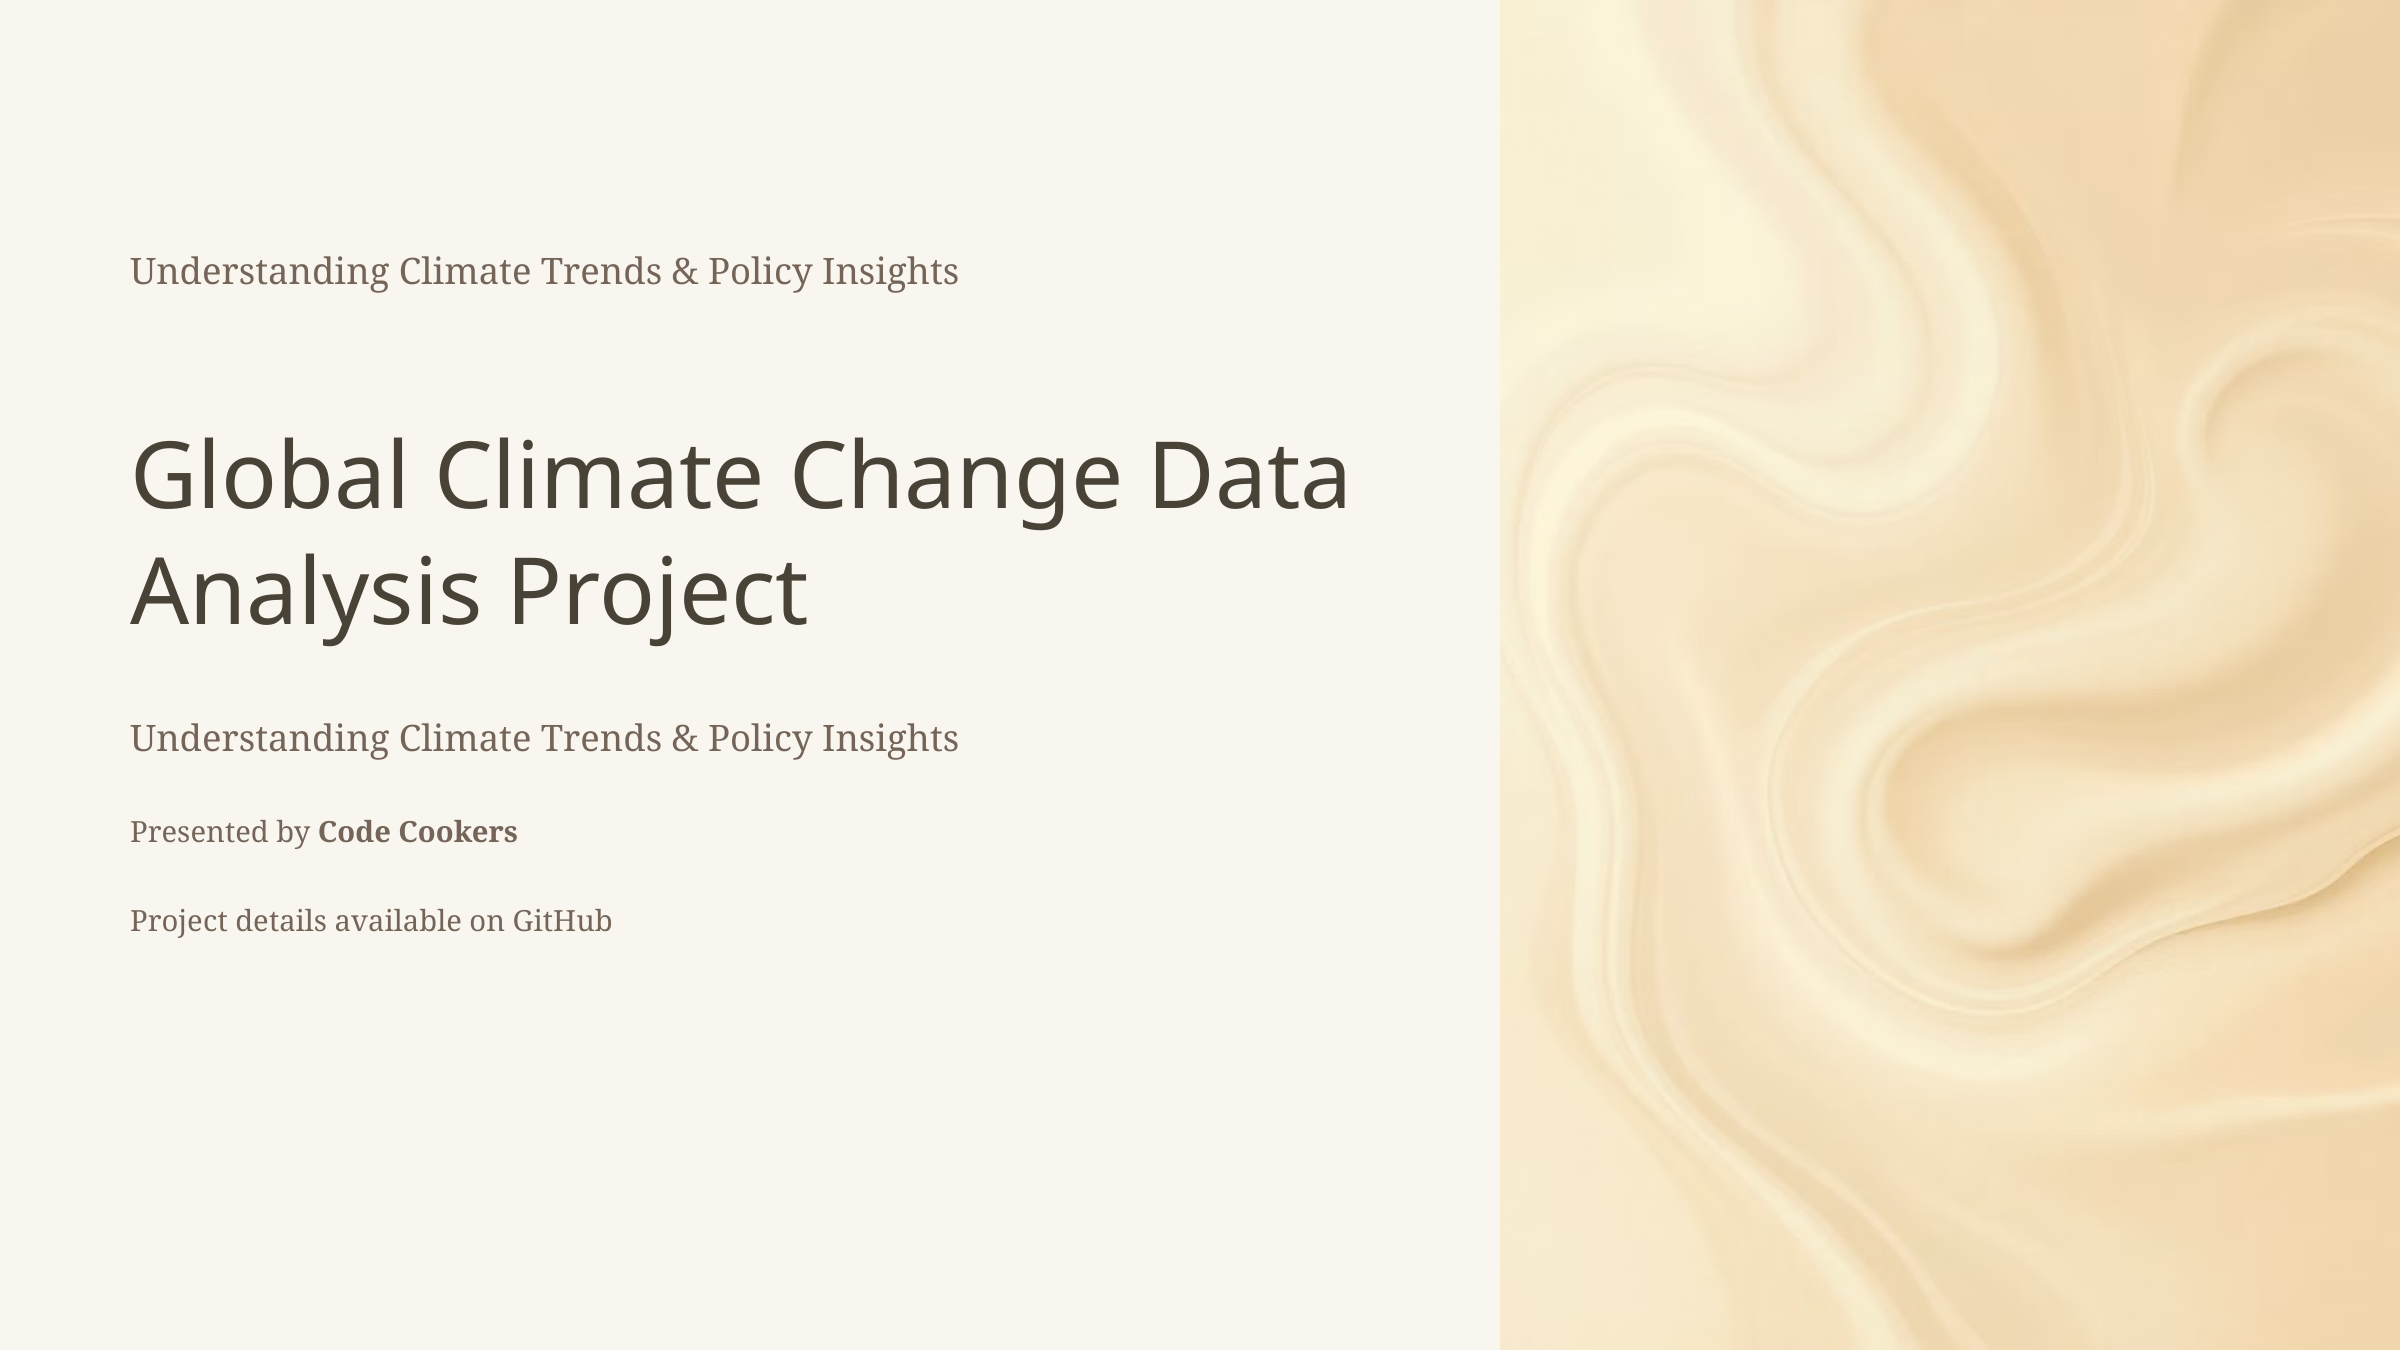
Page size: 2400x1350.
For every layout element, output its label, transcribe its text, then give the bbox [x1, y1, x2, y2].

text_box Presented by Code Cookers [130, 801, 1370, 849]
picture [1499, 0, 2400, 1350]
text_box Global Climate Change Data Analysis Project [130, 411, 1370, 644]
text_box Project details available on GitHub [130, 890, 1370, 939]
text_box Understanding Climate Trends & Policy Insights [130, 699, 1370, 760]
text_box Understanding Climate Trends & Policy Insights [130, 232, 1370, 293]
